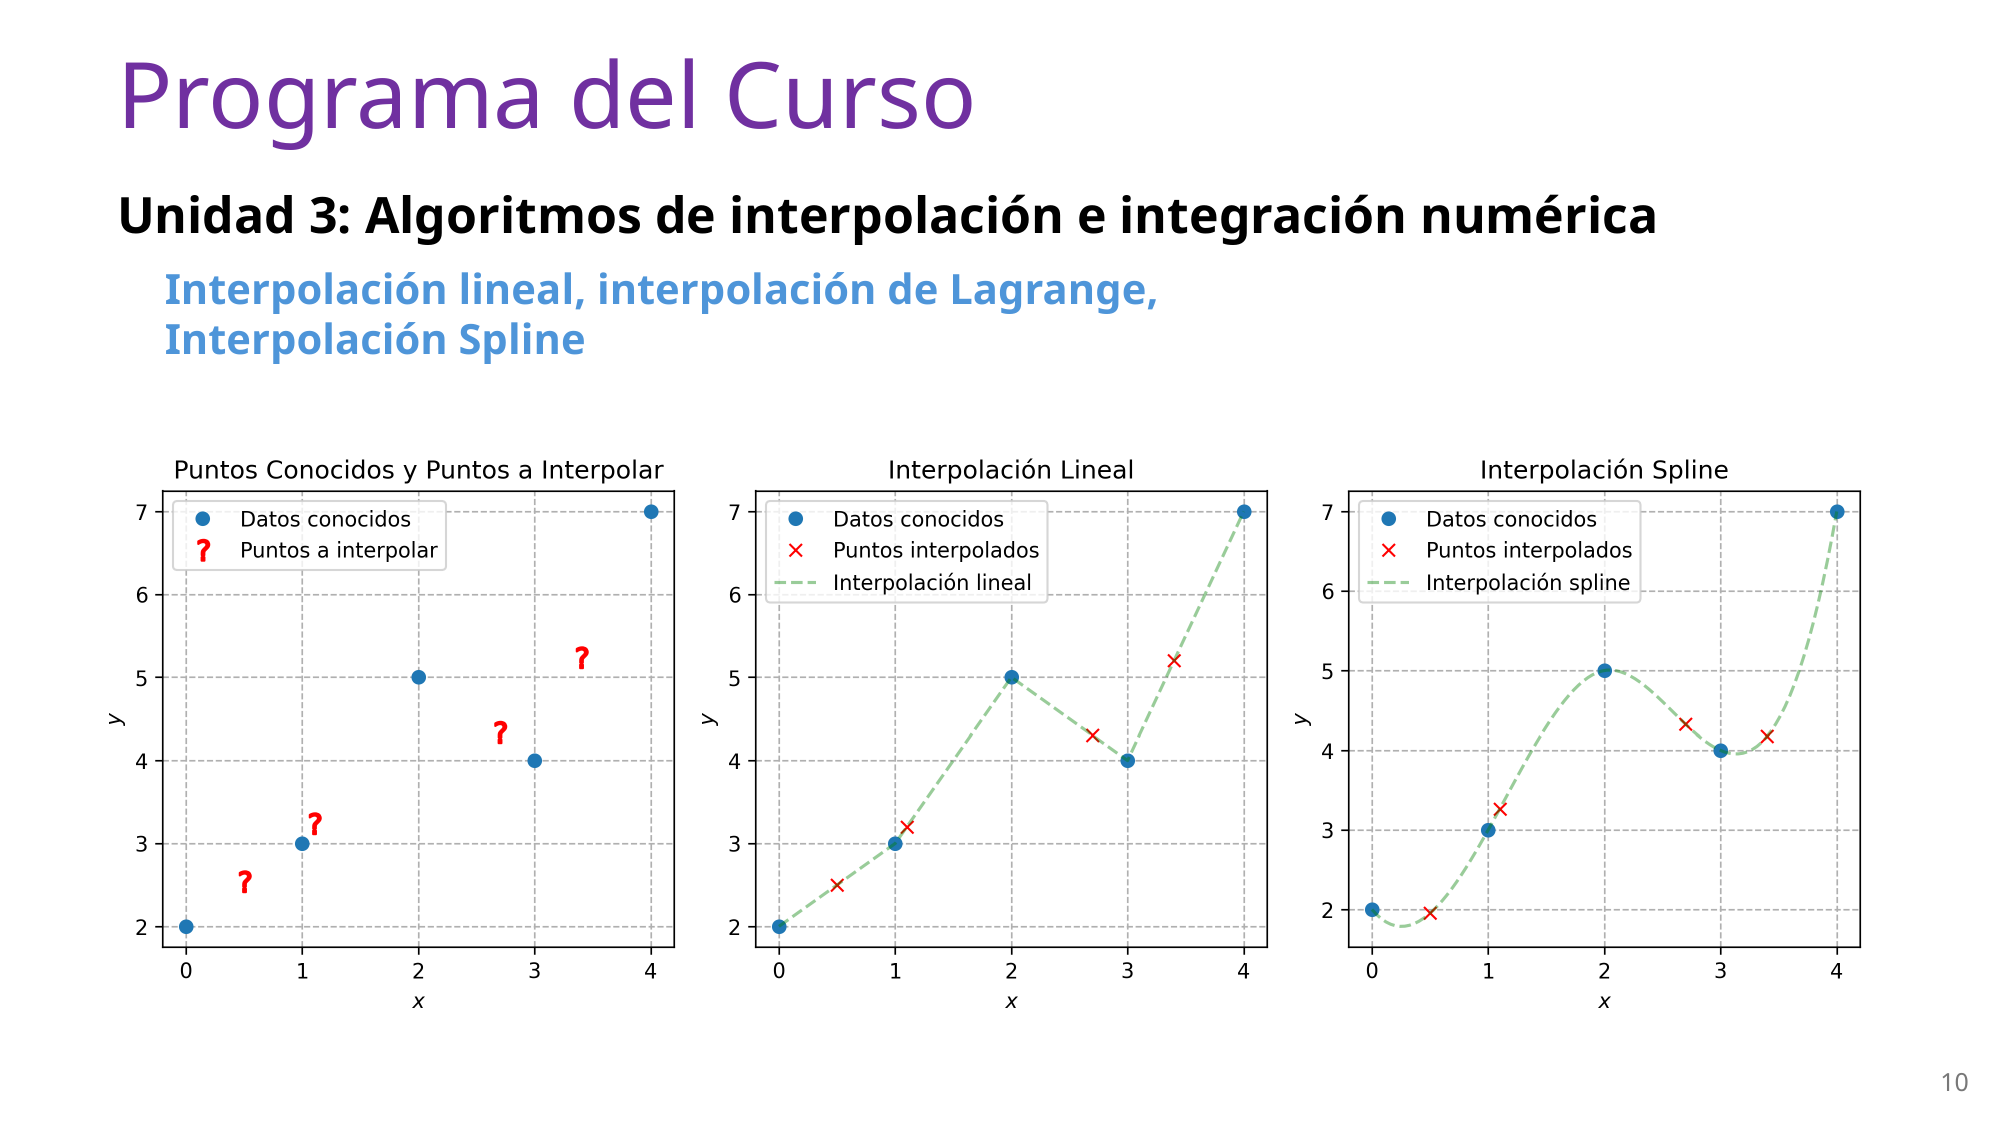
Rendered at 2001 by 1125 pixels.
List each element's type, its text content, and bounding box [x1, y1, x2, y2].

text_box Interpolación lineal, interpolación de Lagrange, Interpolación Spline [149, 255, 1398, 371]
slide_number 9 [1534, 1053, 1984, 1113]
title Programa del Curso [102, 22, 1863, 176]
picture [90, 443, 1875, 1028]
text_box Unidad 3: Algoritmos de interpolación e integración numérica [102, 176, 1898, 251]
